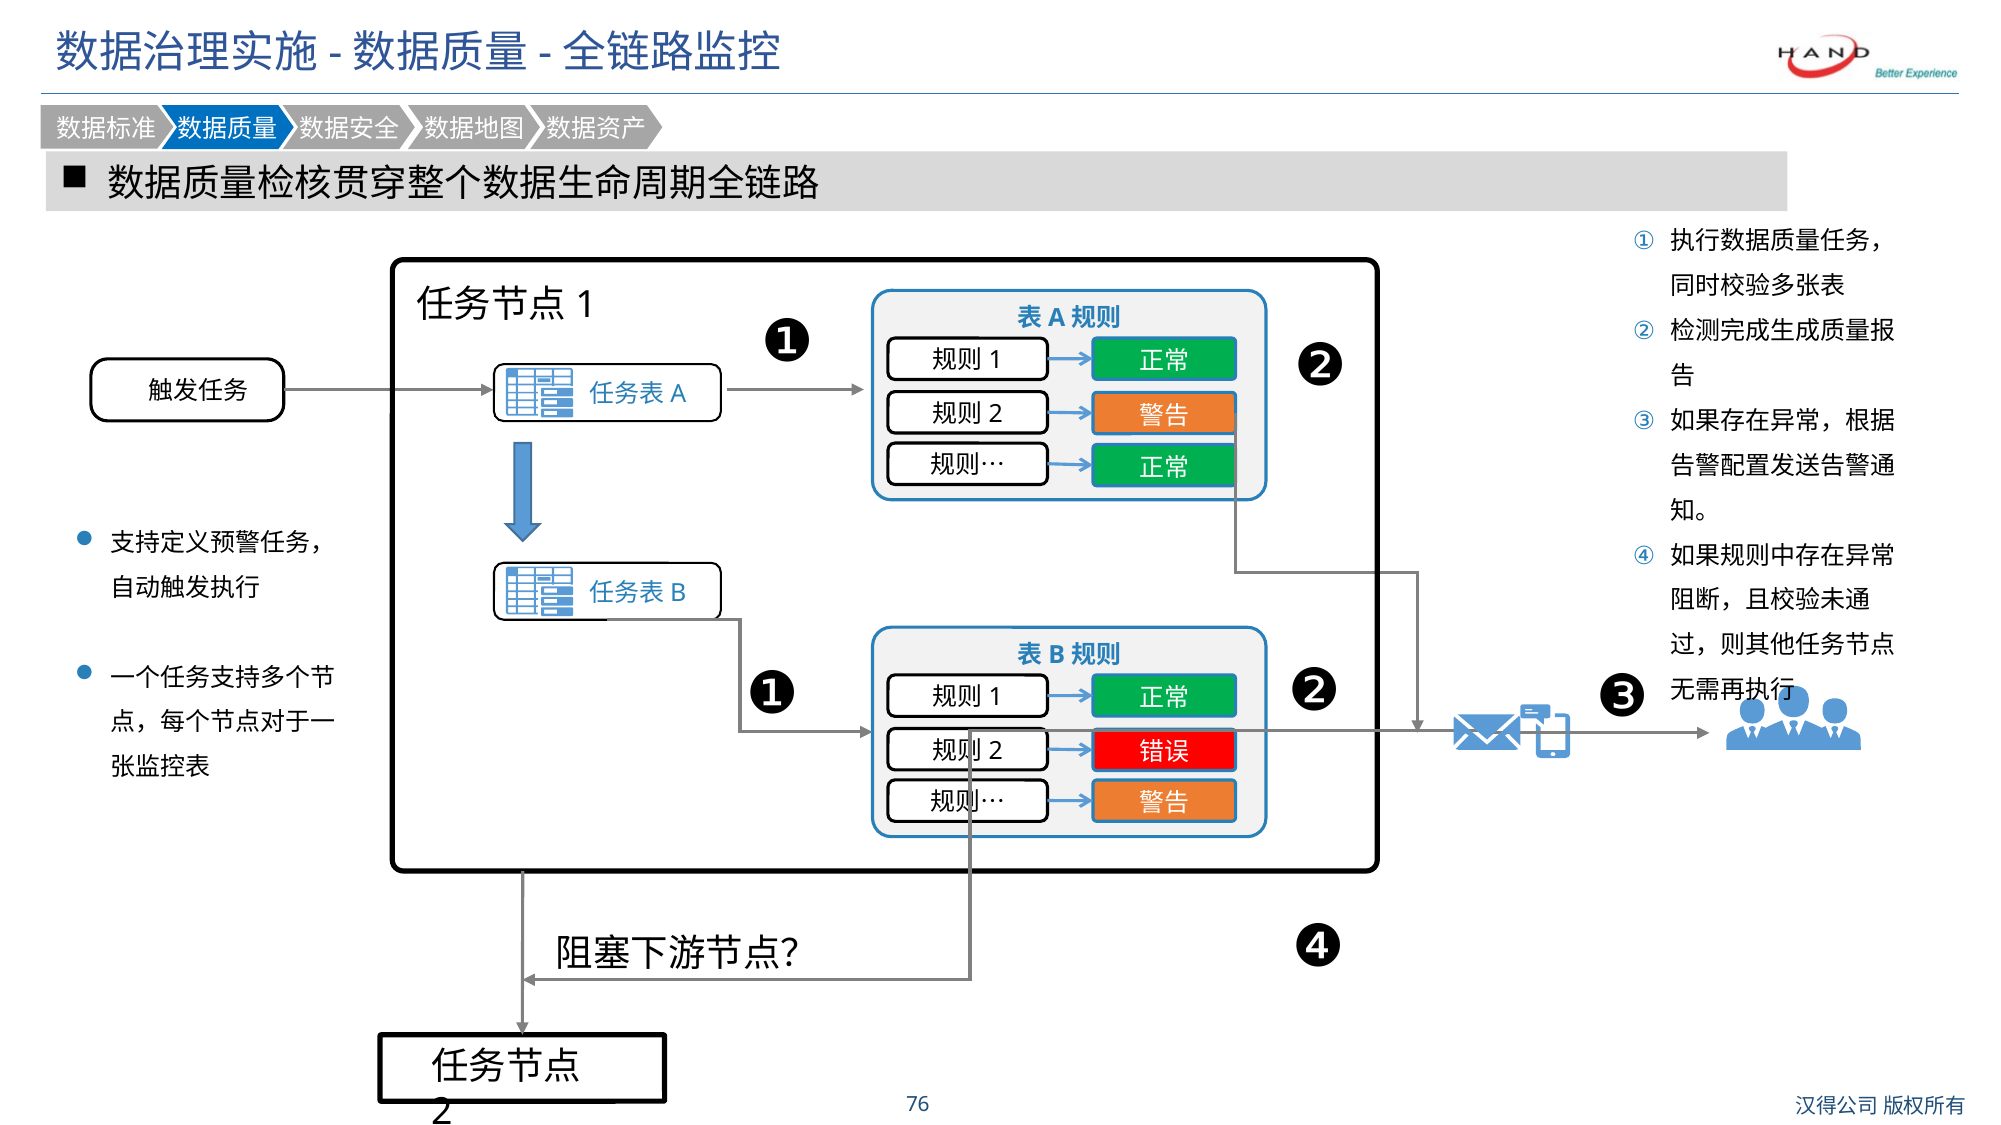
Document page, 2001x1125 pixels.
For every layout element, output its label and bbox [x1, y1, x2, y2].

picture [1777, 31, 1960, 82]
text_box [40, 84, 1915, 1102]
title [40, 22, 1777, 86]
